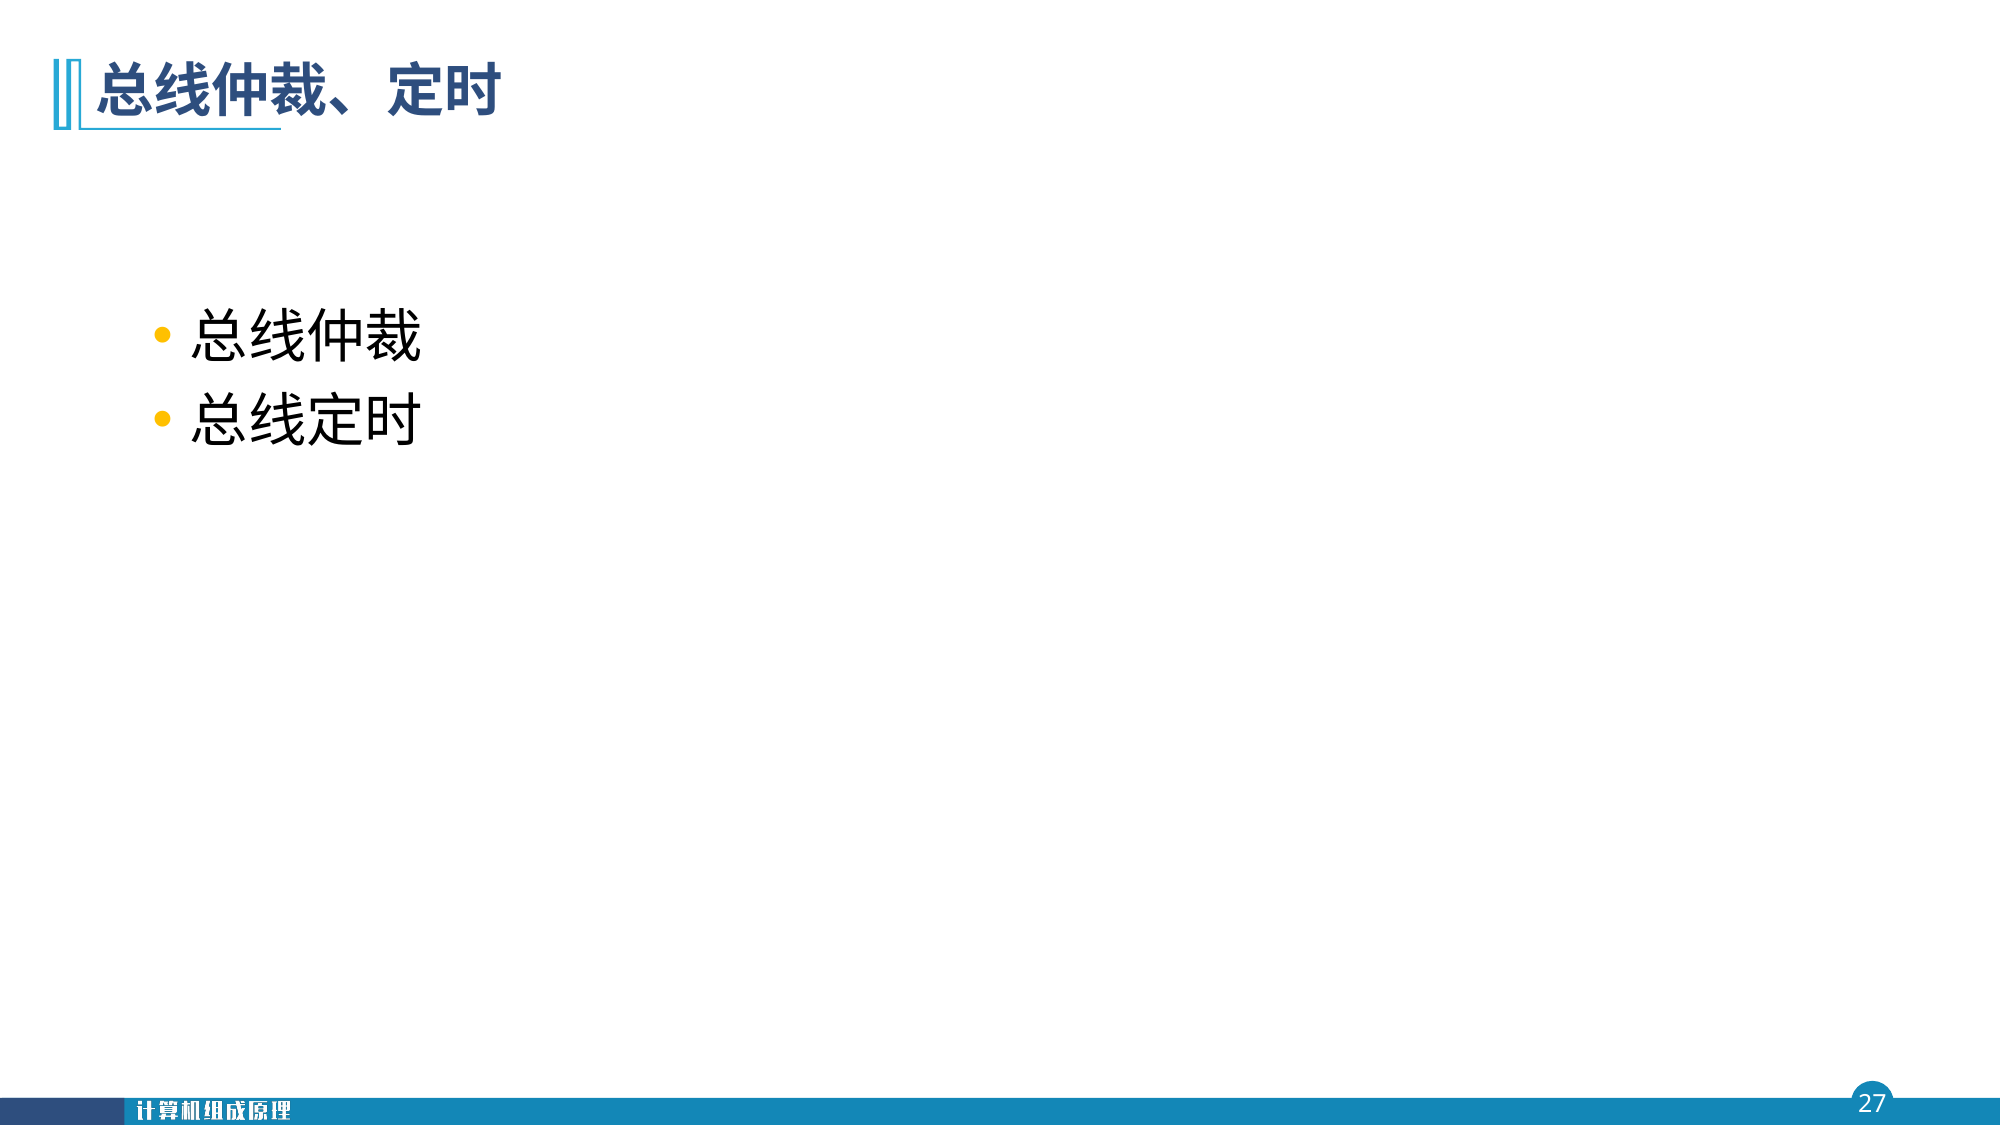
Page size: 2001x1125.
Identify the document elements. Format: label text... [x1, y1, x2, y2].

list 总线仲裁 总线定时 [137, 299, 1863, 1014]
title 总线仲裁、定时 [80, 42, 1805, 144]
